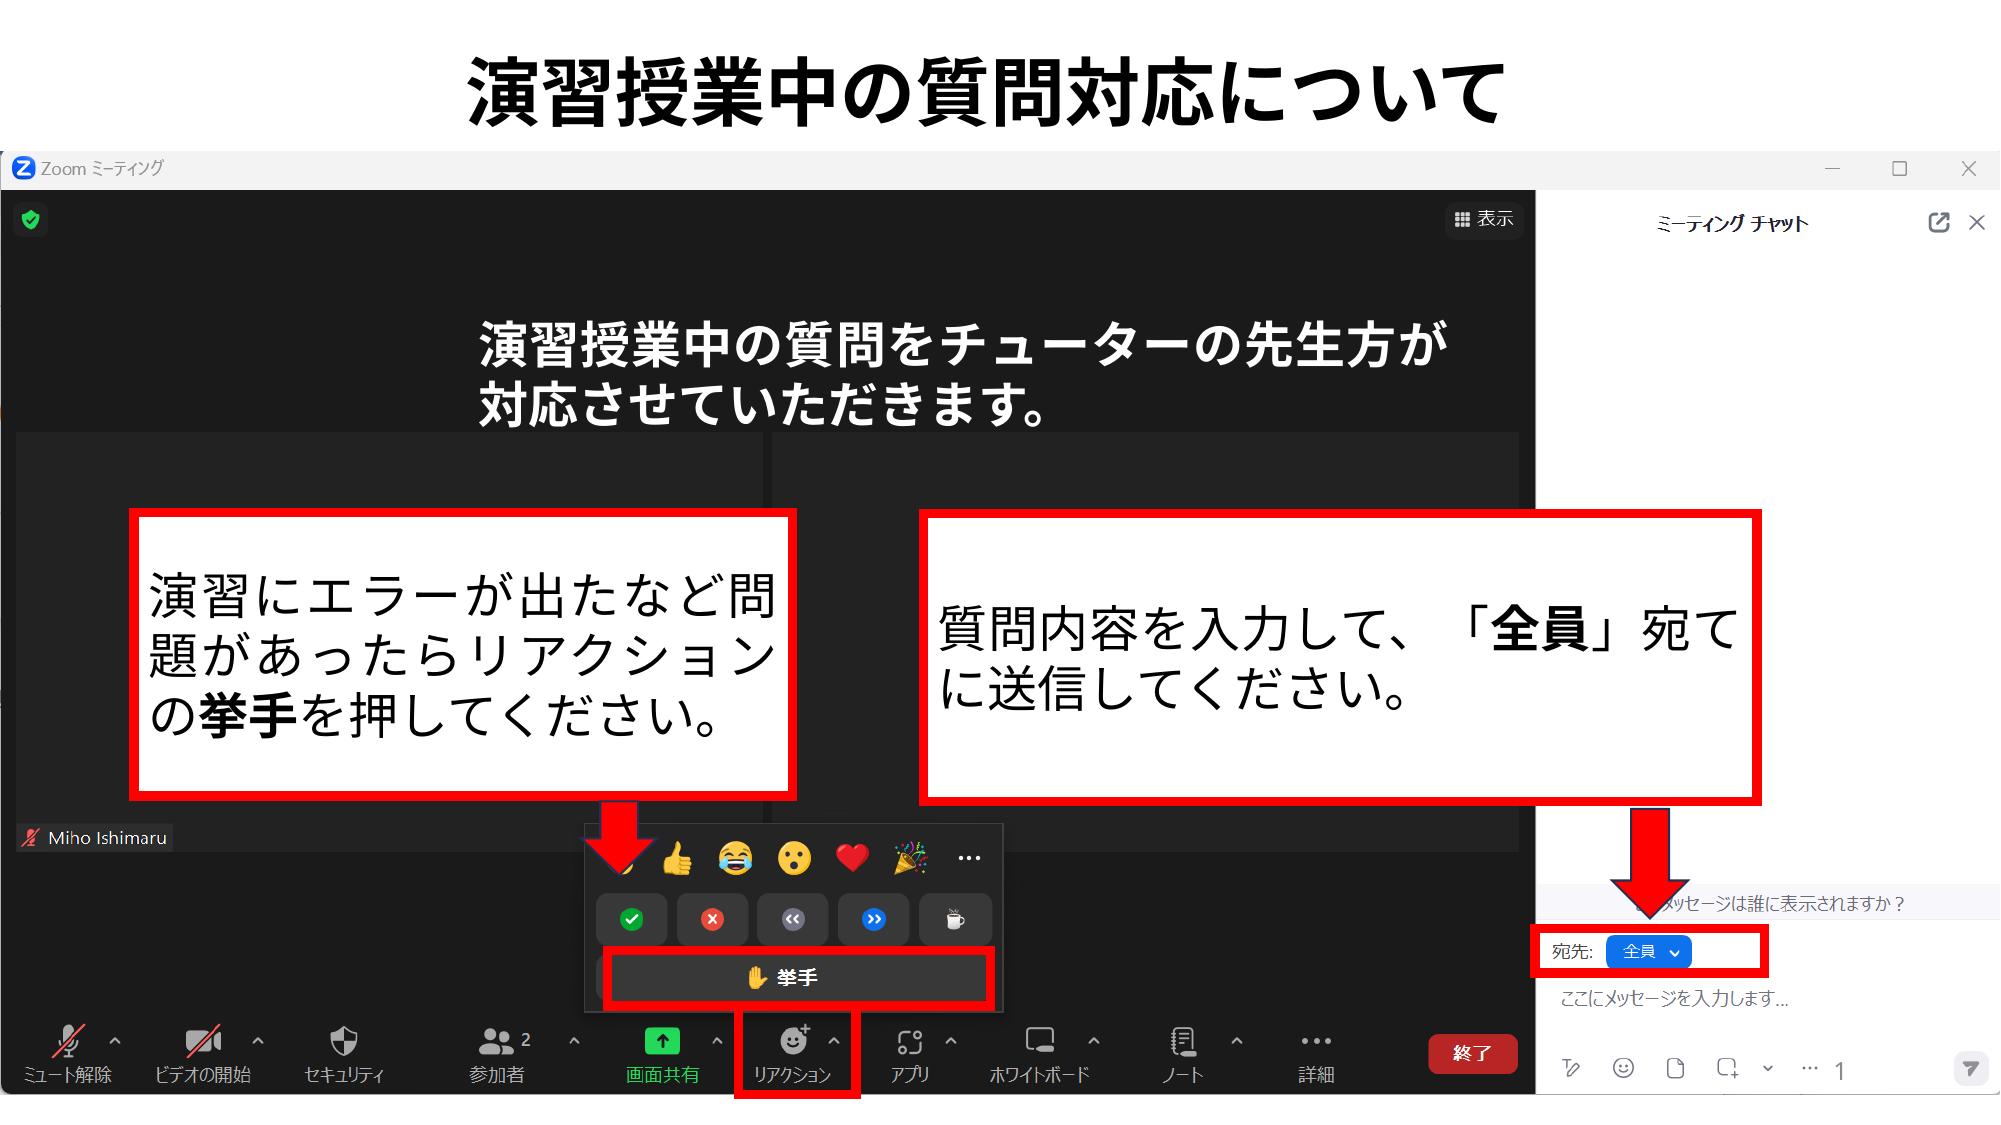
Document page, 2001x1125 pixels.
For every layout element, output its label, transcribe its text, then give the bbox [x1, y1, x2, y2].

text_box 演習授業中の質問対応について [450, 38, 1550, 144]
picture [0, 151, 2000, 1095]
slide_number 1 [1412, 1095, 1863, 1103]
